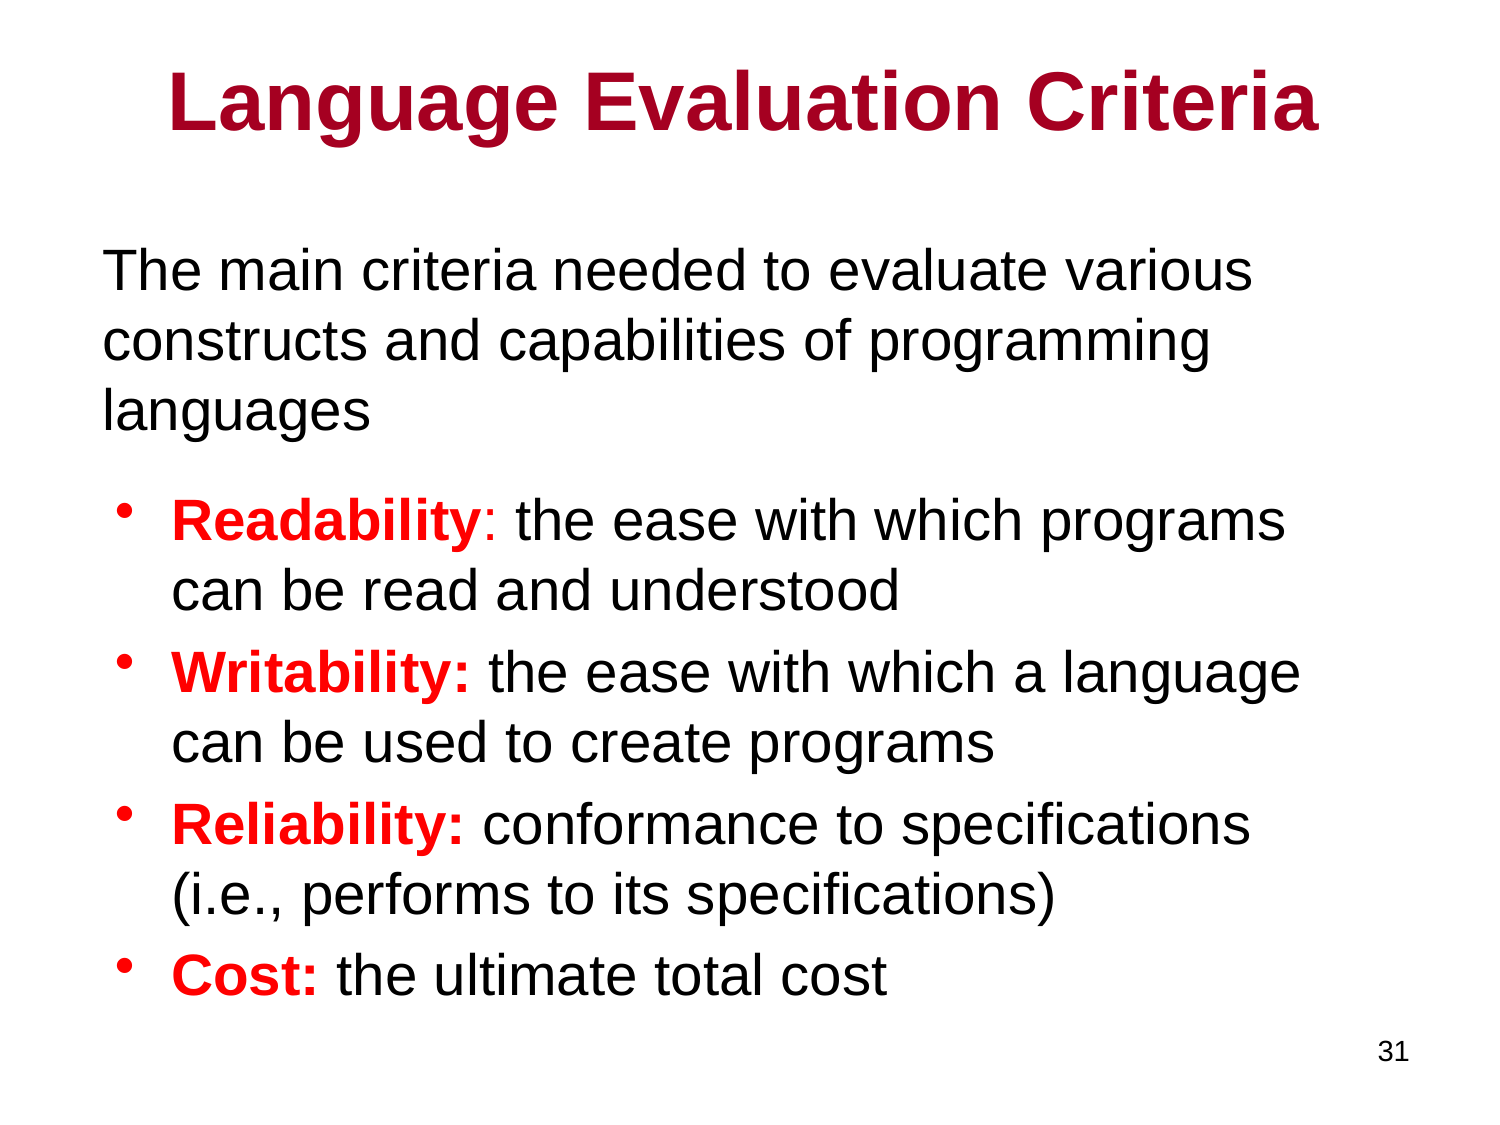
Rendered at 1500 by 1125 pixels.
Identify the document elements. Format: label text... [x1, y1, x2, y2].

text_box The main criteria needed to evaluate various constructs and capabilities of programming languages [87, 224, 1488, 450]
list Readability: the ease with which programs can be read and understood Writability: the ease with which a language can be used to create programs Reliability: conformance to specifications (i.e., performs to its specifications) Cost: the ultimate total cost [99, 474, 1375, 1050]
slide_number 31 [1074, 1024, 1425, 1103]
title Language Evaluation Criteria [24, 45, 1463, 150]
